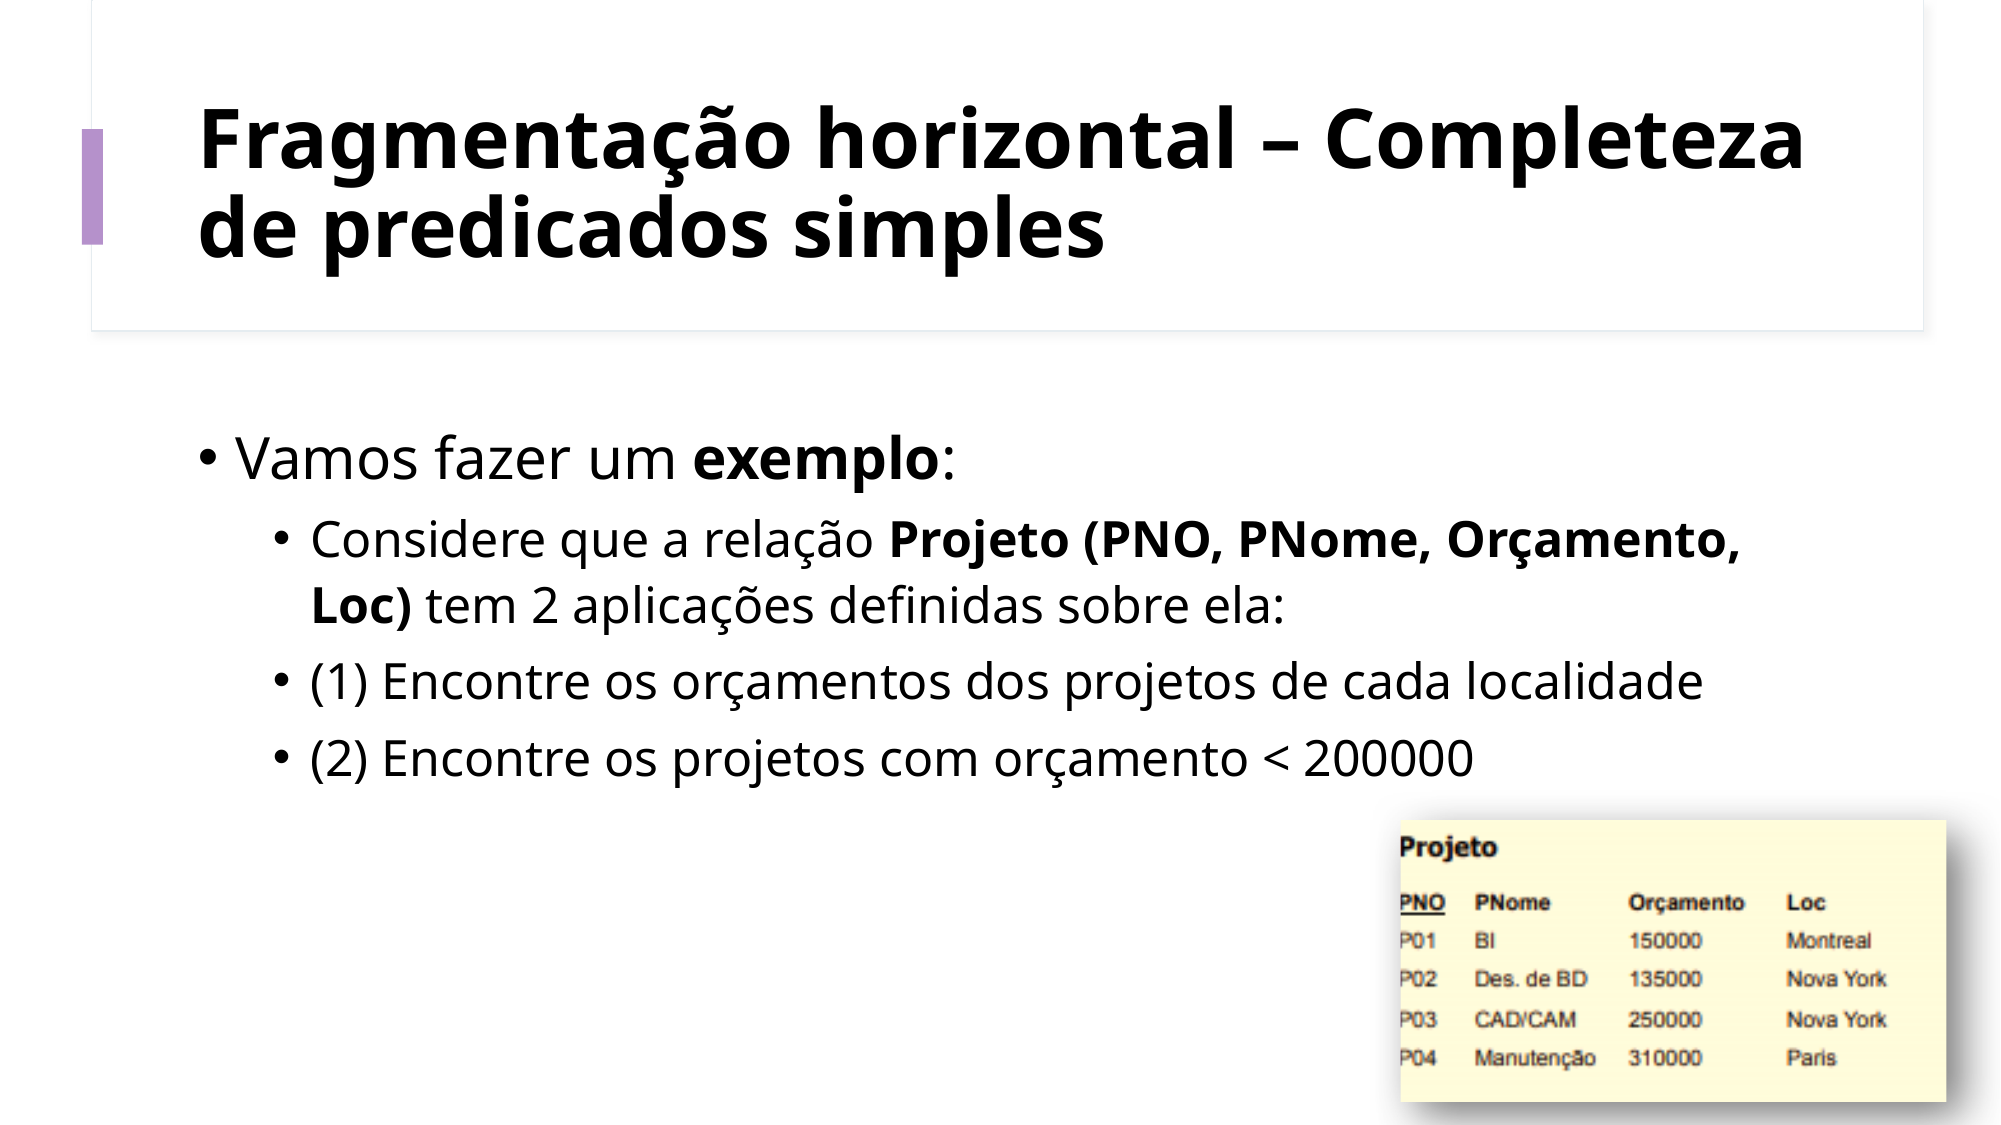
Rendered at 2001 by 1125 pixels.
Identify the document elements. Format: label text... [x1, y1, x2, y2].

title Fragmentação horizontal – Completeza de predicados simples [183, 90, 1851, 284]
list Vamos fazer um exemplo: Considere que a relação Projeto (PNO, PNome, Orçamento, Loc) tem 2 aplicações definidas sobre ela: (1) Encontre os orçamentos dos projetos de cada localidade (2) Encontre os projetos com orçamento < 200000 [183, 406, 1851, 1013]
picture [1400, 820, 1947, 1102]
